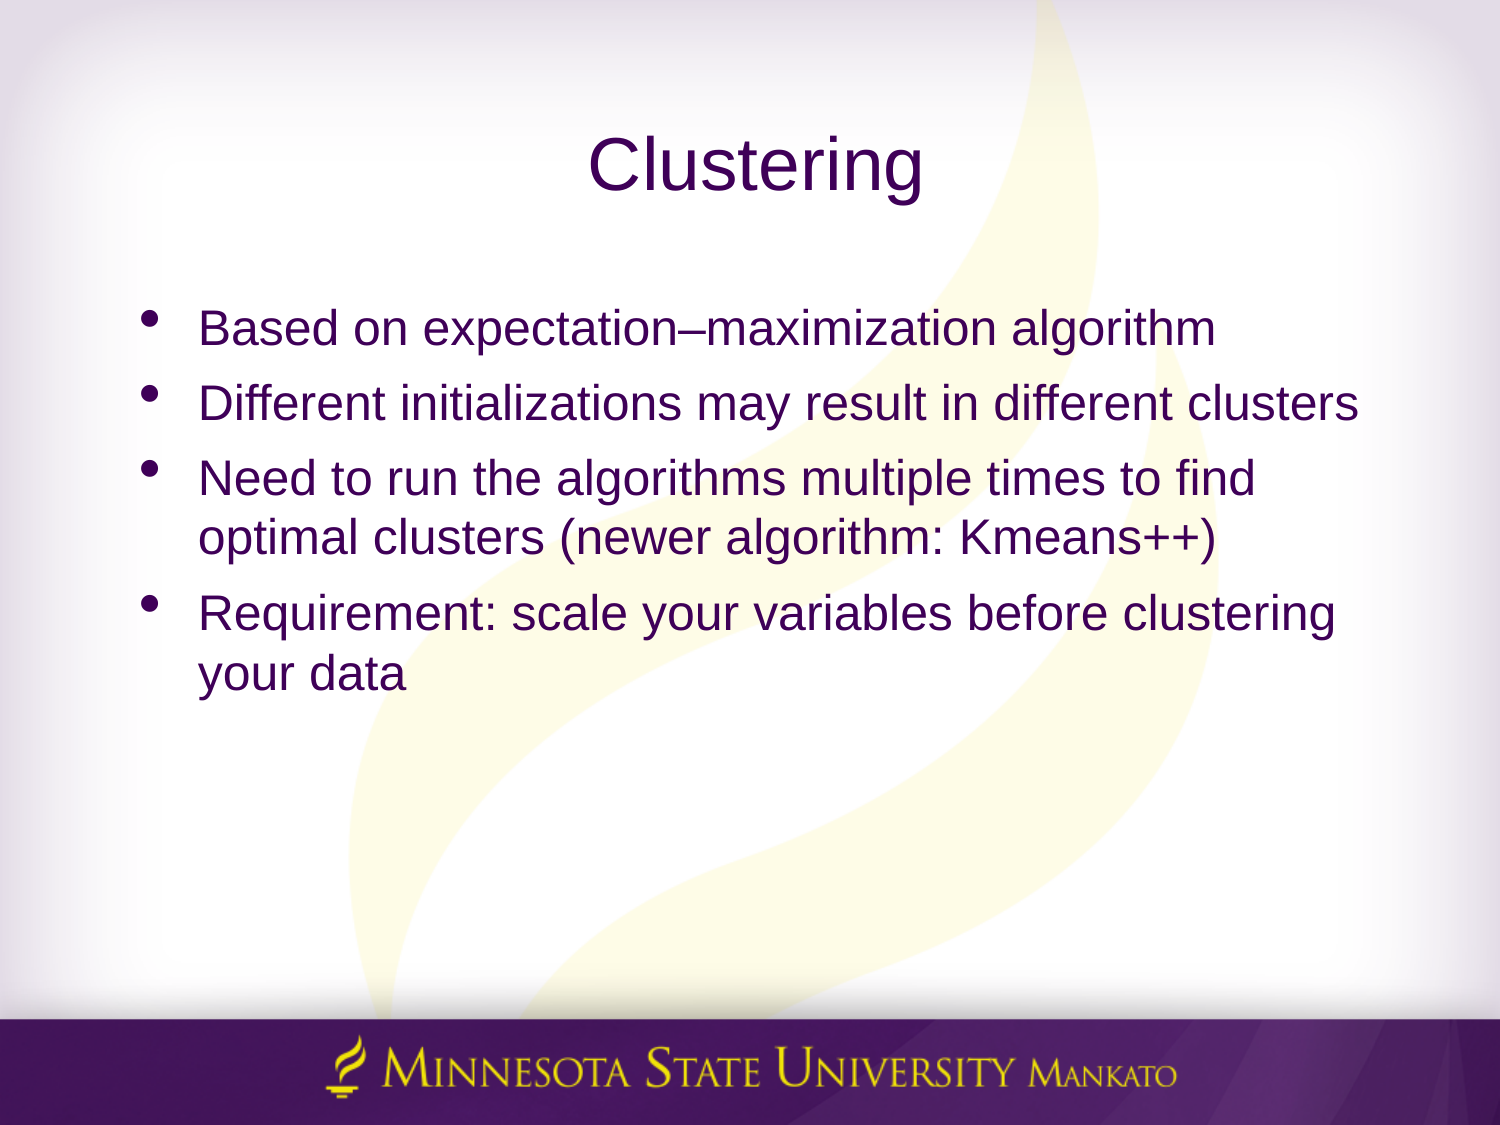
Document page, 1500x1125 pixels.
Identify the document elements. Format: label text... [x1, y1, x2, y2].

list Based on expectation–maximization algorithm Different initializations may result in different clusters Need to run the algorithms multiple times to find optimal clusters (newer algorithm: Kmeans++) Requirement: scale your variables before clustering your data [126, 287, 1388, 888]
title Clustering [126, 62, 1388, 259]
picture [0, 0, 1500, 1125]
